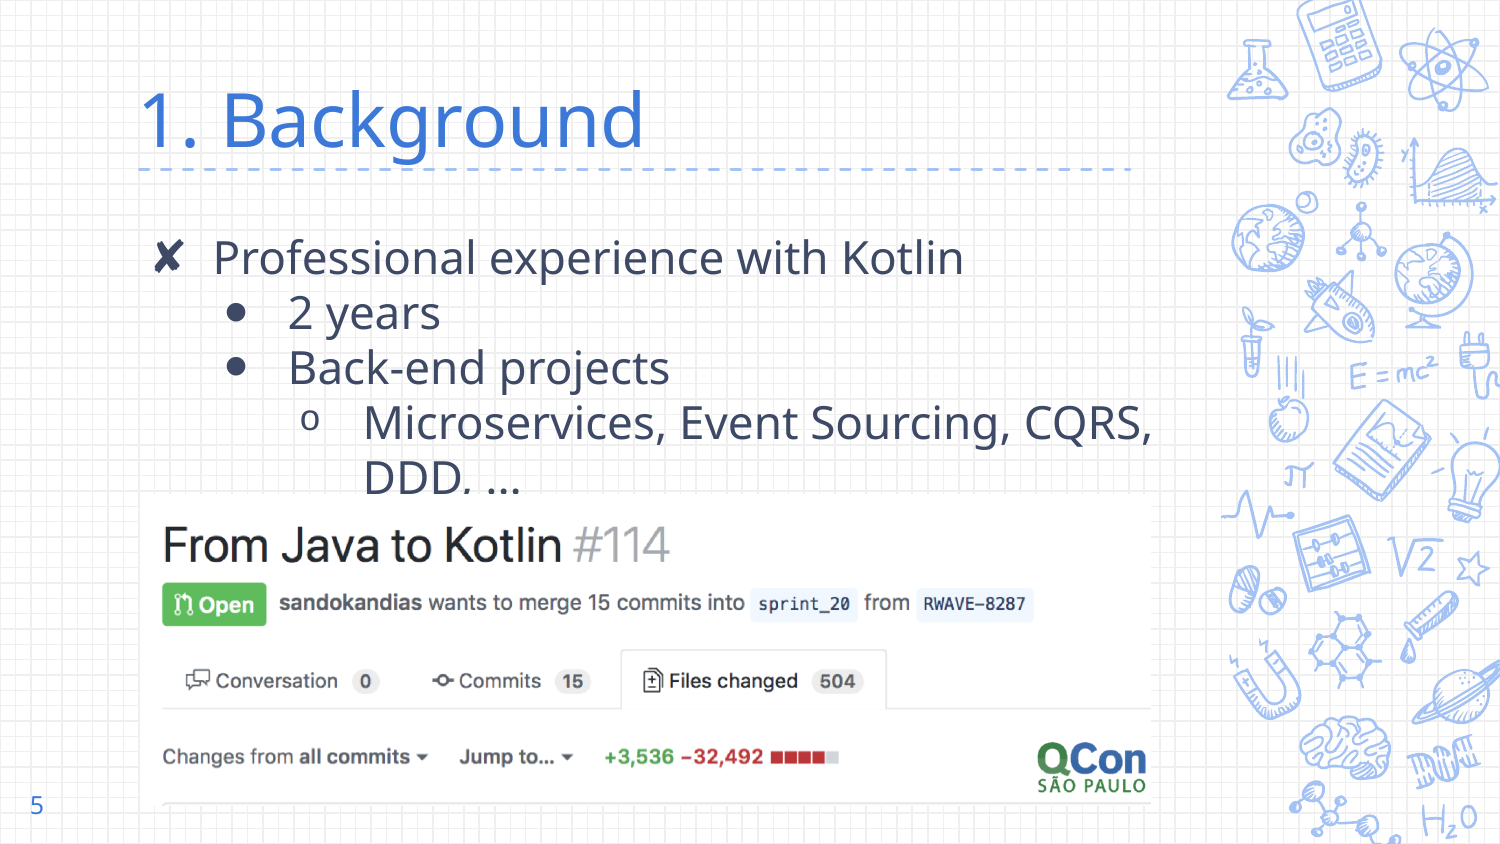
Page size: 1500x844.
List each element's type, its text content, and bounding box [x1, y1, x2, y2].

list Professional experience with Kotlin 2 years Back-end projects Microservices, Event Sourcing, CQRS, DDD, ... [122, 213, 1215, 806]
title 1. Background [122, 36, 1130, 178]
picture [140, 494, 1152, 807]
slide_number 5 [14, 774, 105, 840]
